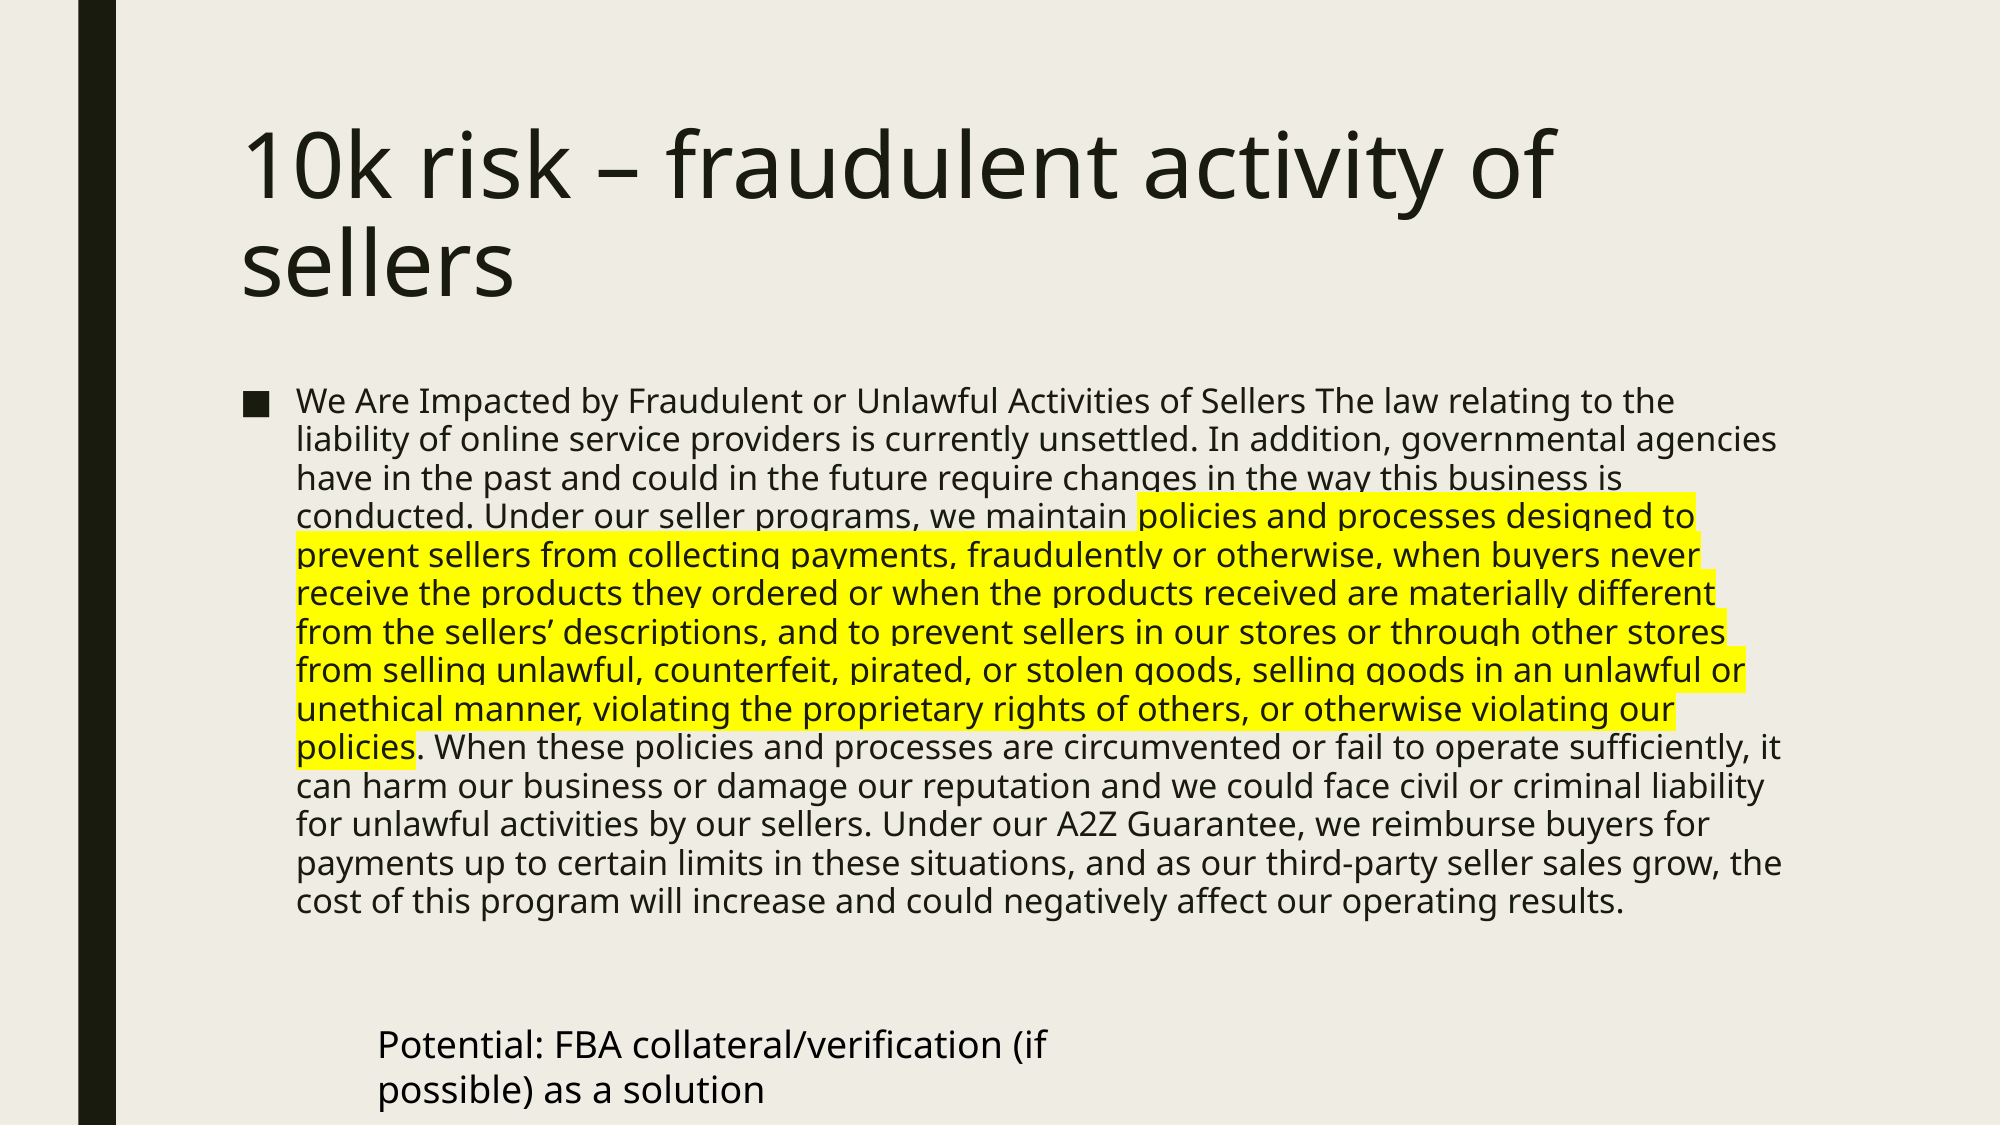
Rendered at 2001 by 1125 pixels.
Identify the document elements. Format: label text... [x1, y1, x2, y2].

list We Are Impacted by Fraudulent or Unlawful Activities of Sellers The law relating to the liability of online service providers is currently unsettled. In addition, governmental agencies have in the past and could in the future require changes in the way this business is conducted. Under our seller programs, we maintain policies and processes designed to prevent sellers from collecting payments, fraudulently or otherwise, when buyers never receive the products they ordered or when the products received are materially different from the sellers’ descriptions, and to prevent sellers in our stores or through other stores from selling unlawful, counterfeit, pirated, or stolen goods, selling goods in an unlawful or unethical manner, violating the proprietary rights of others, or otherwise violating our policies. When these policies and processes are circumvented or fail to operate sufficiently, it can harm our business or damage our reputation and we could face civil or criminal liability for unlawful activities by our sellers. Under our A2Z Guarantee, we reimburse buyers for payments up to certain limits in these situations, and as our third-party seller sales grow, the cost of this program will increase and could negatively affect our operating results. [225, 375, 1800, 963]
title 10k risk – fraudulent activity of sellers [225, 112, 1800, 357]
text_box Potential: FBA collateral/verification (if possible) as a solution [362, 1013, 1212, 1118]
